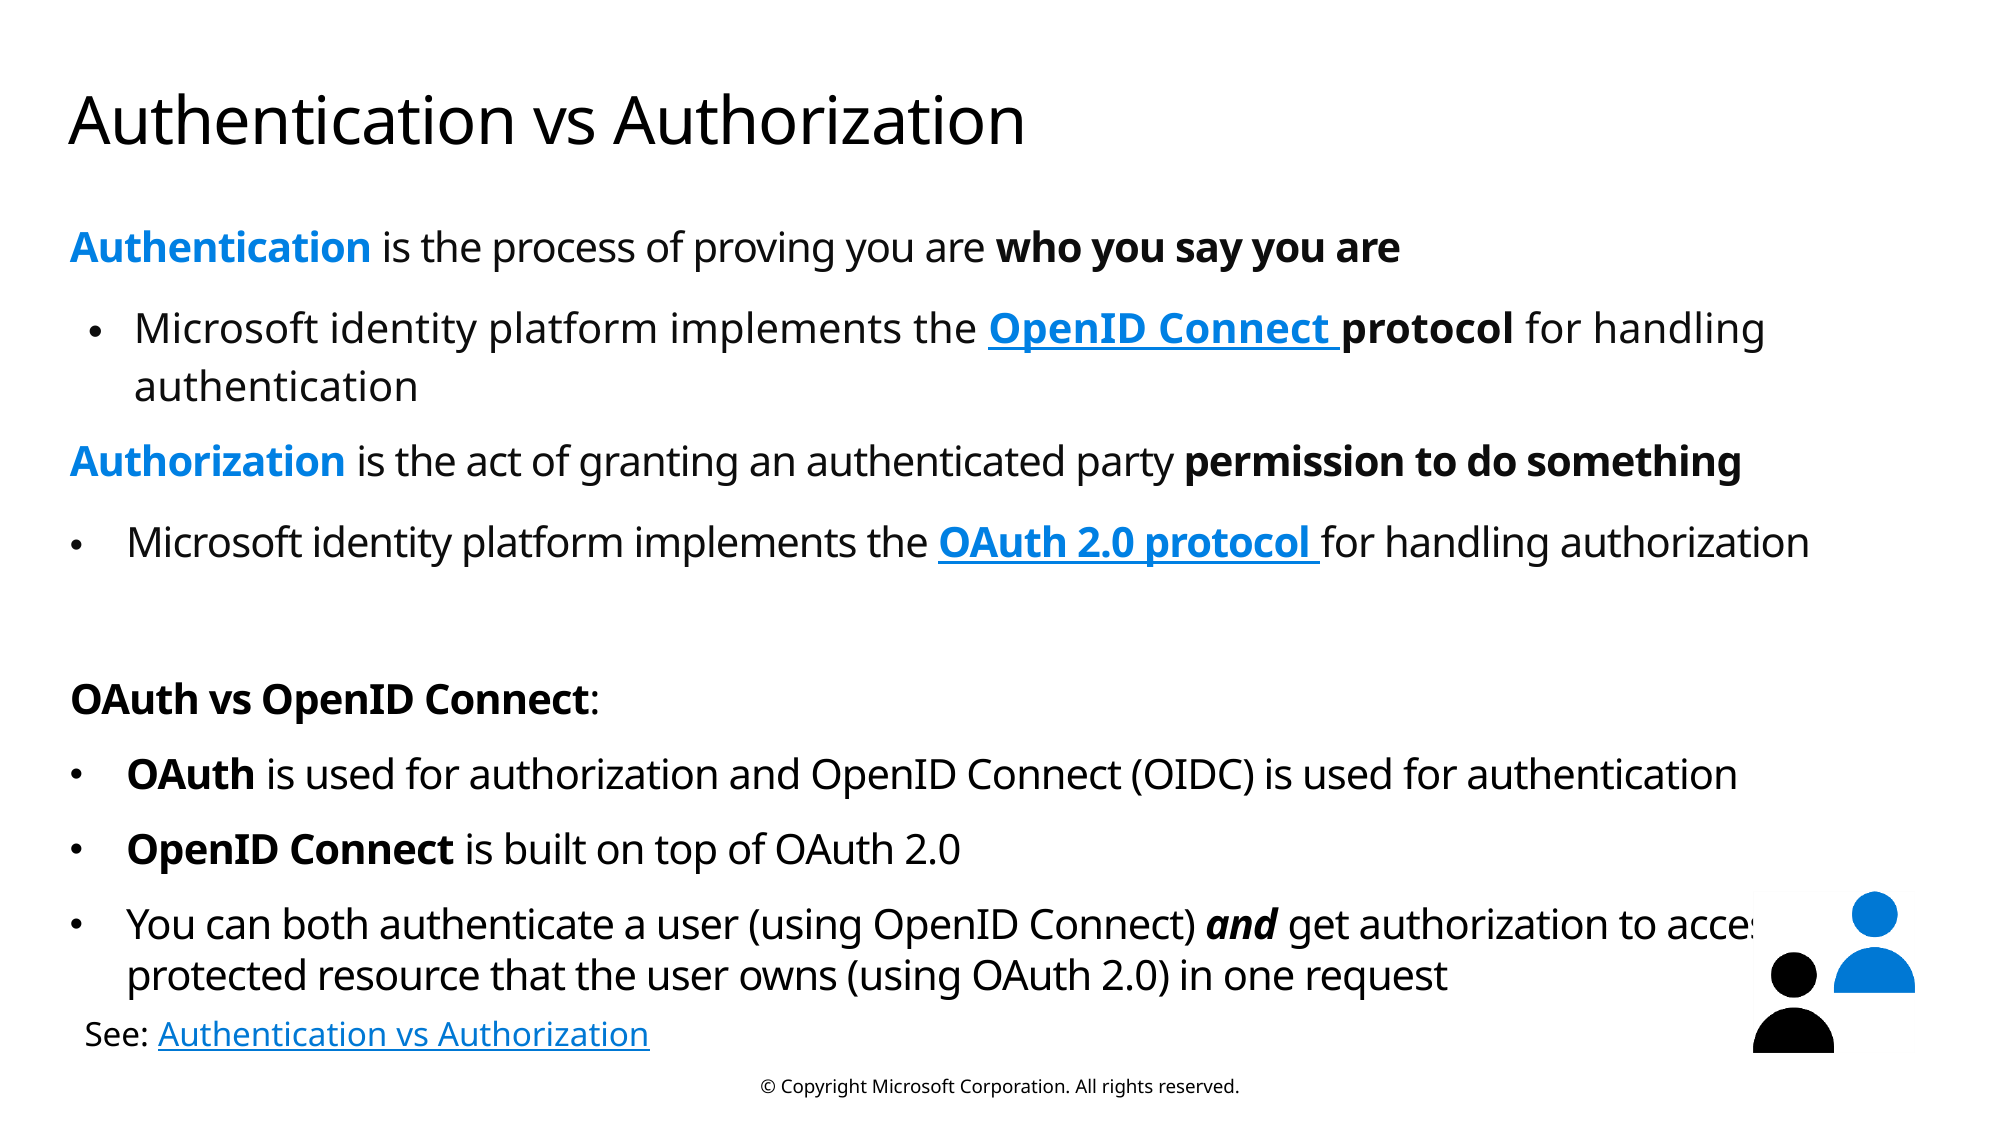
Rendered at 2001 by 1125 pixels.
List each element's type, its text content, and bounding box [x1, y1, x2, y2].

title Authentication vs Authorization [68, 72, 1930, 184]
text_box See: Authentication vs Authorization [54, 993, 681, 1075]
list Authentication is the process of proving you are who you say you are Microsoft identity platform implements the OpenID Connect protocol for handling authentication Authorization is the act of granting an authenticated party permission to do something Microsoft identity platform implements the OAuth 2.0 protocol for handling authorization OAuth vs OpenID Connect: OAuth is used for authorization and OpenID Connect (OIDC) is used for authentication OpenID Connect is built on top of OAuth 2.0 You can both authenticate a user (using OpenID Connect) and get authorization to access a protected resource that the user owns (using OAuth 2.0) in one request [54, 212, 1864, 1070]
picture [1753, 891, 1915, 1053]
